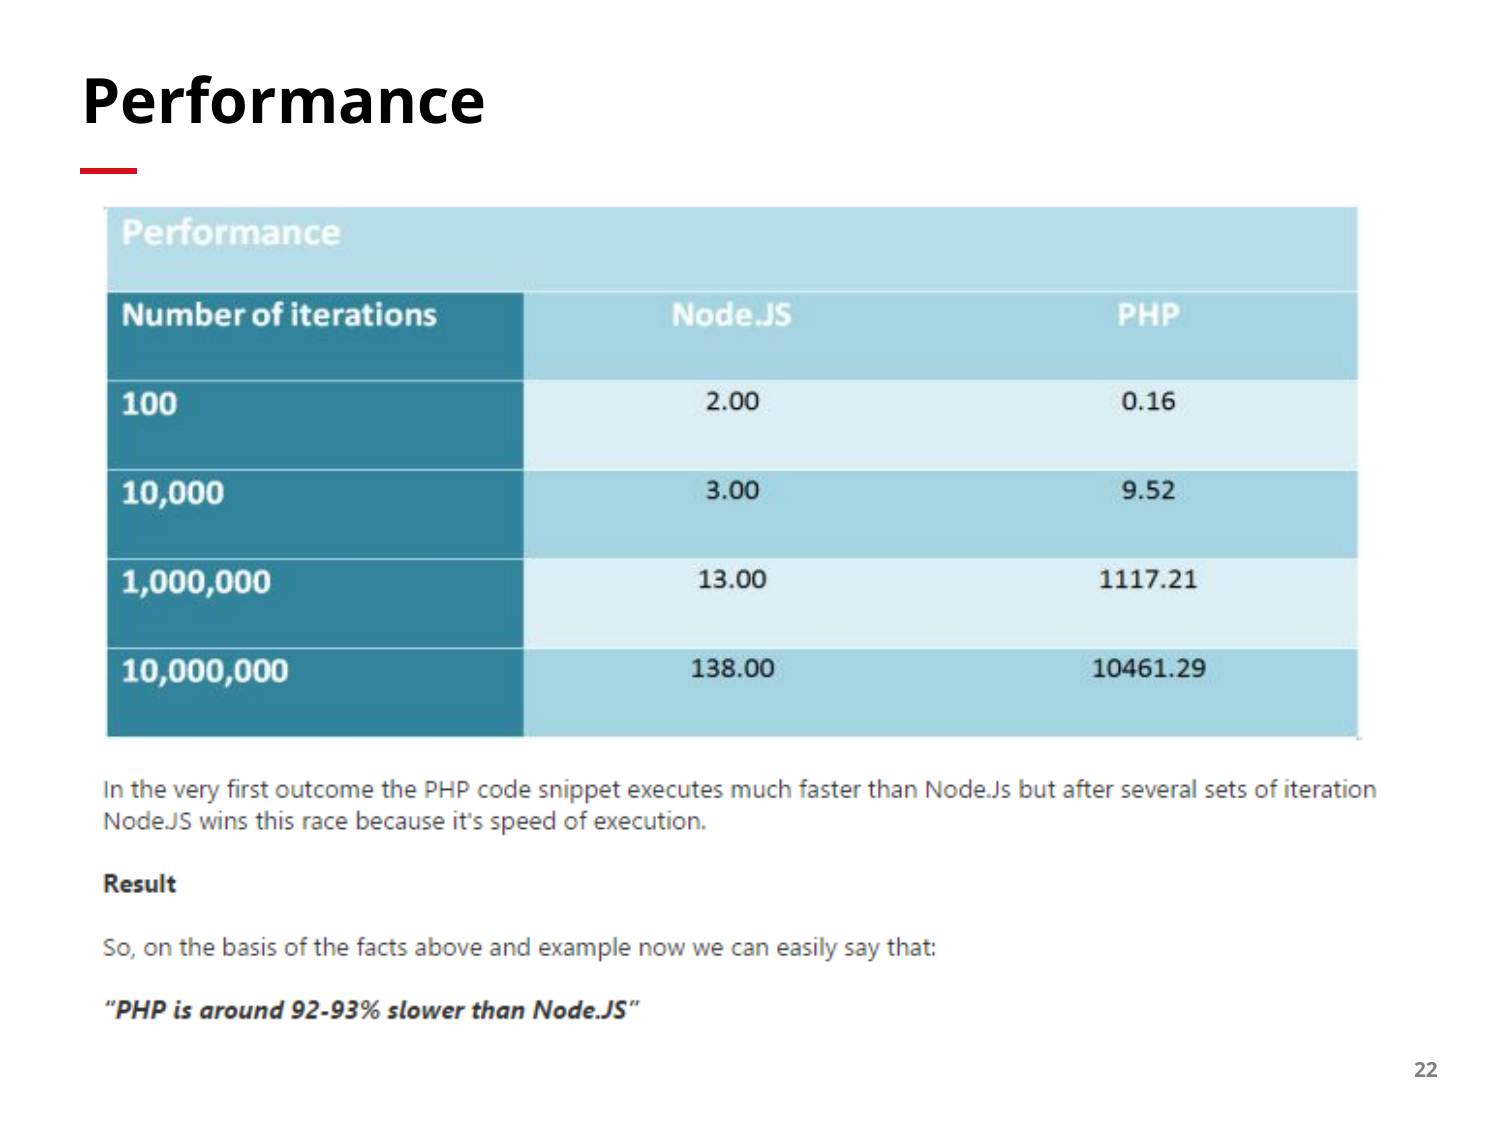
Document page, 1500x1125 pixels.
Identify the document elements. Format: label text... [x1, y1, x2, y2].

title Performance [81, 68, 1421, 138]
picture [74, 187, 1421, 1036]
